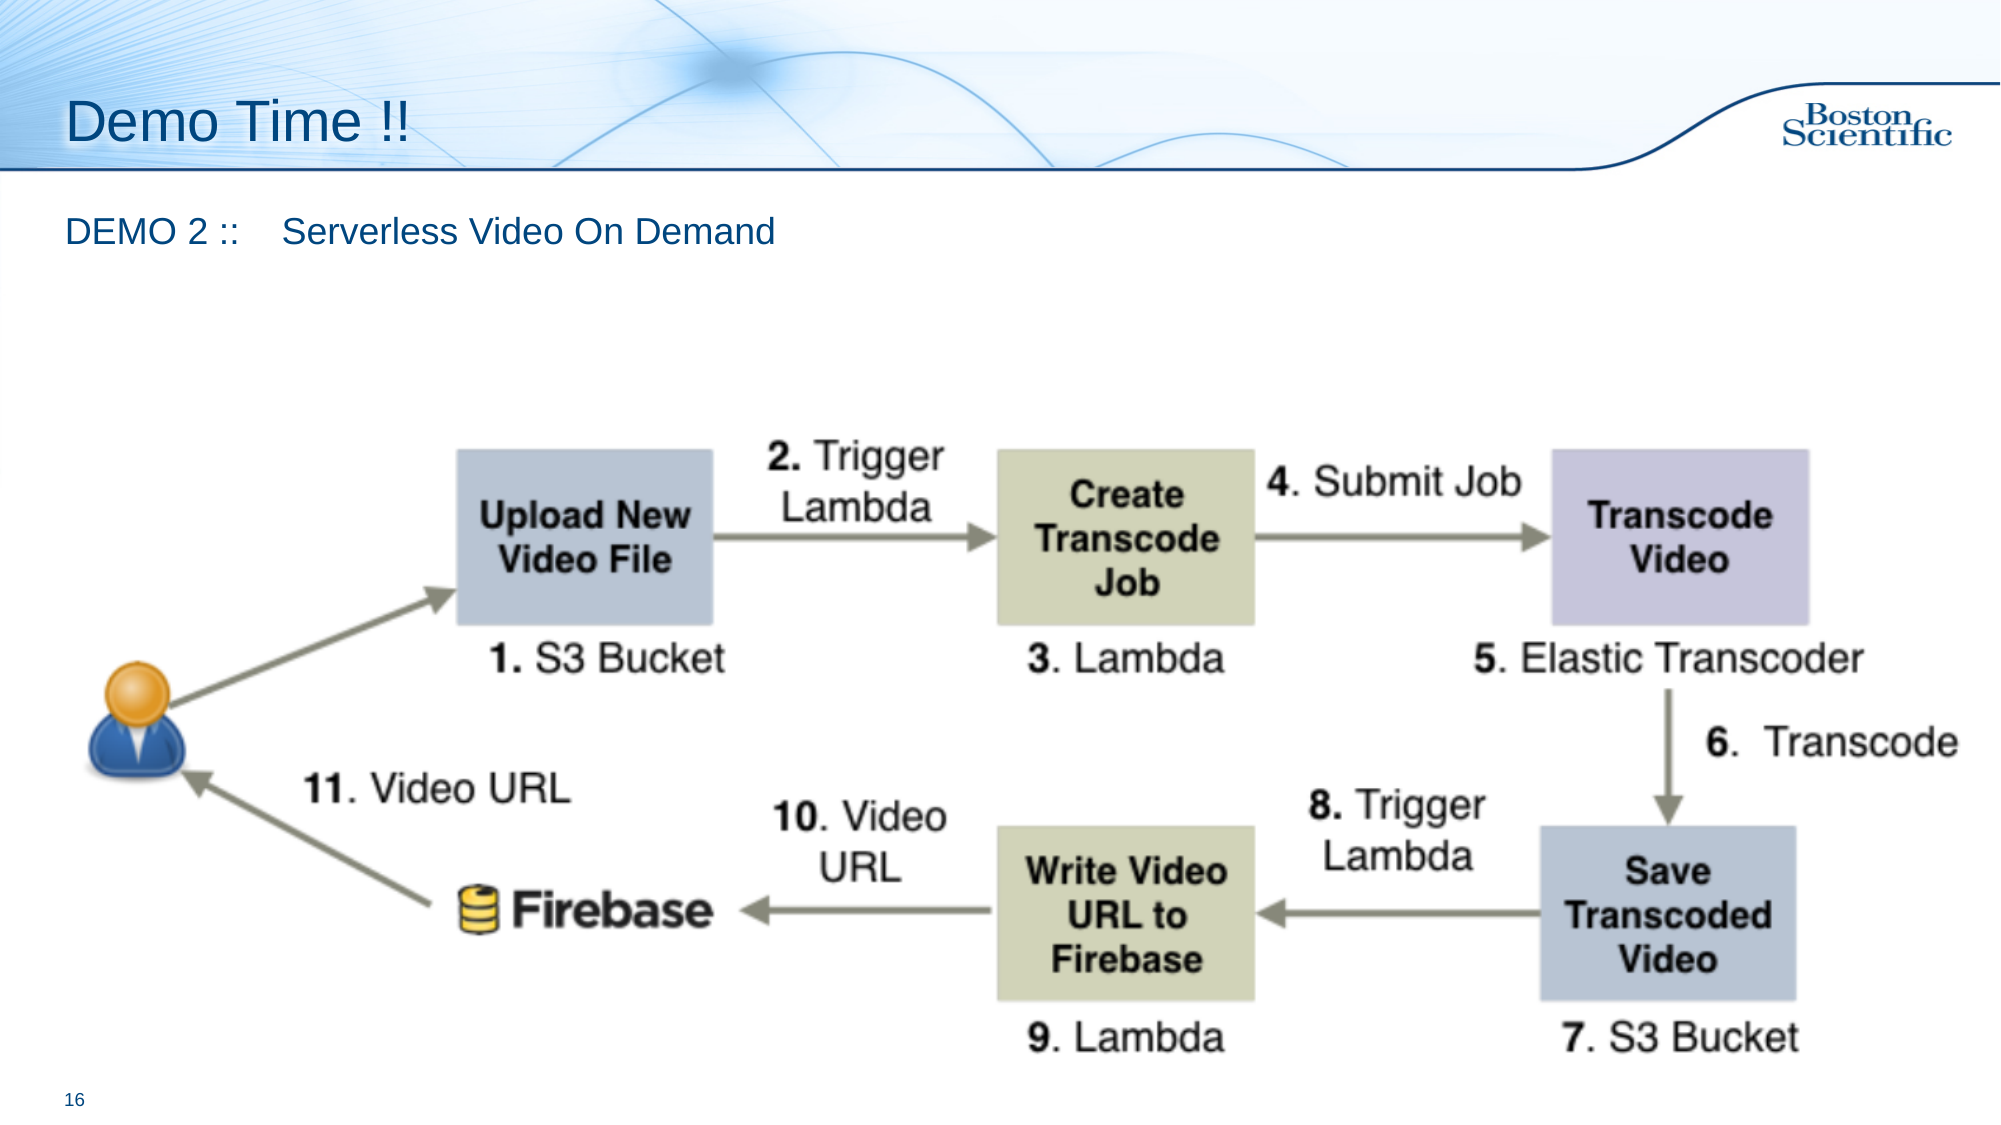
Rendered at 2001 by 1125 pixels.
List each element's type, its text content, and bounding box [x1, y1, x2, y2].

picture [0, 0, 2001, 1125]
text_box DEMO 2 :: Serverless Video On Demand [50, 199, 1393, 305]
title Demo Time !! [50, 24, 1484, 161]
